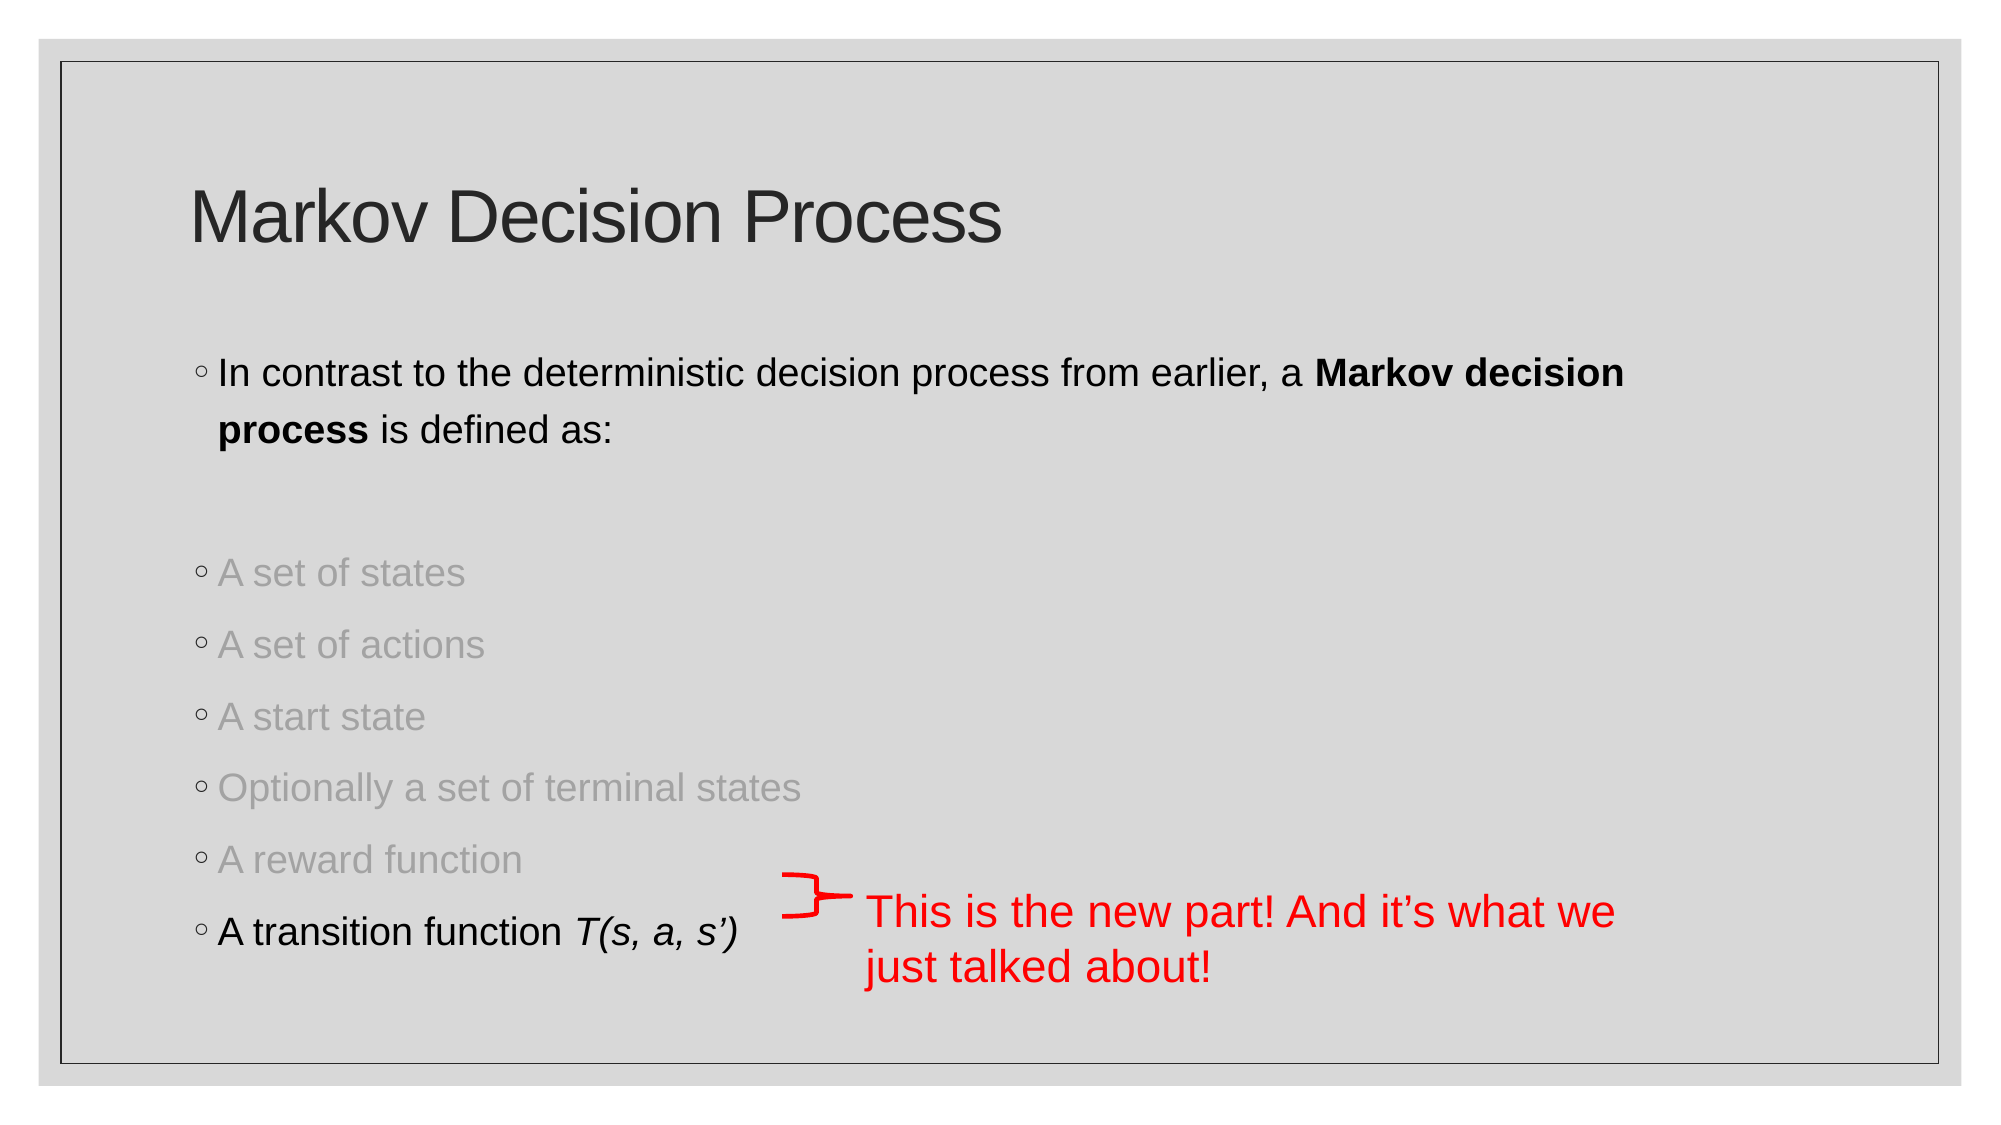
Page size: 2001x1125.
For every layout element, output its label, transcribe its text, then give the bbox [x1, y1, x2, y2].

text_box [782, 874, 852, 917]
title Markov Decision Process [174, 105, 1825, 331]
text_box This is the new part! And it’s what we just talked about! [850, 874, 1652, 1000]
